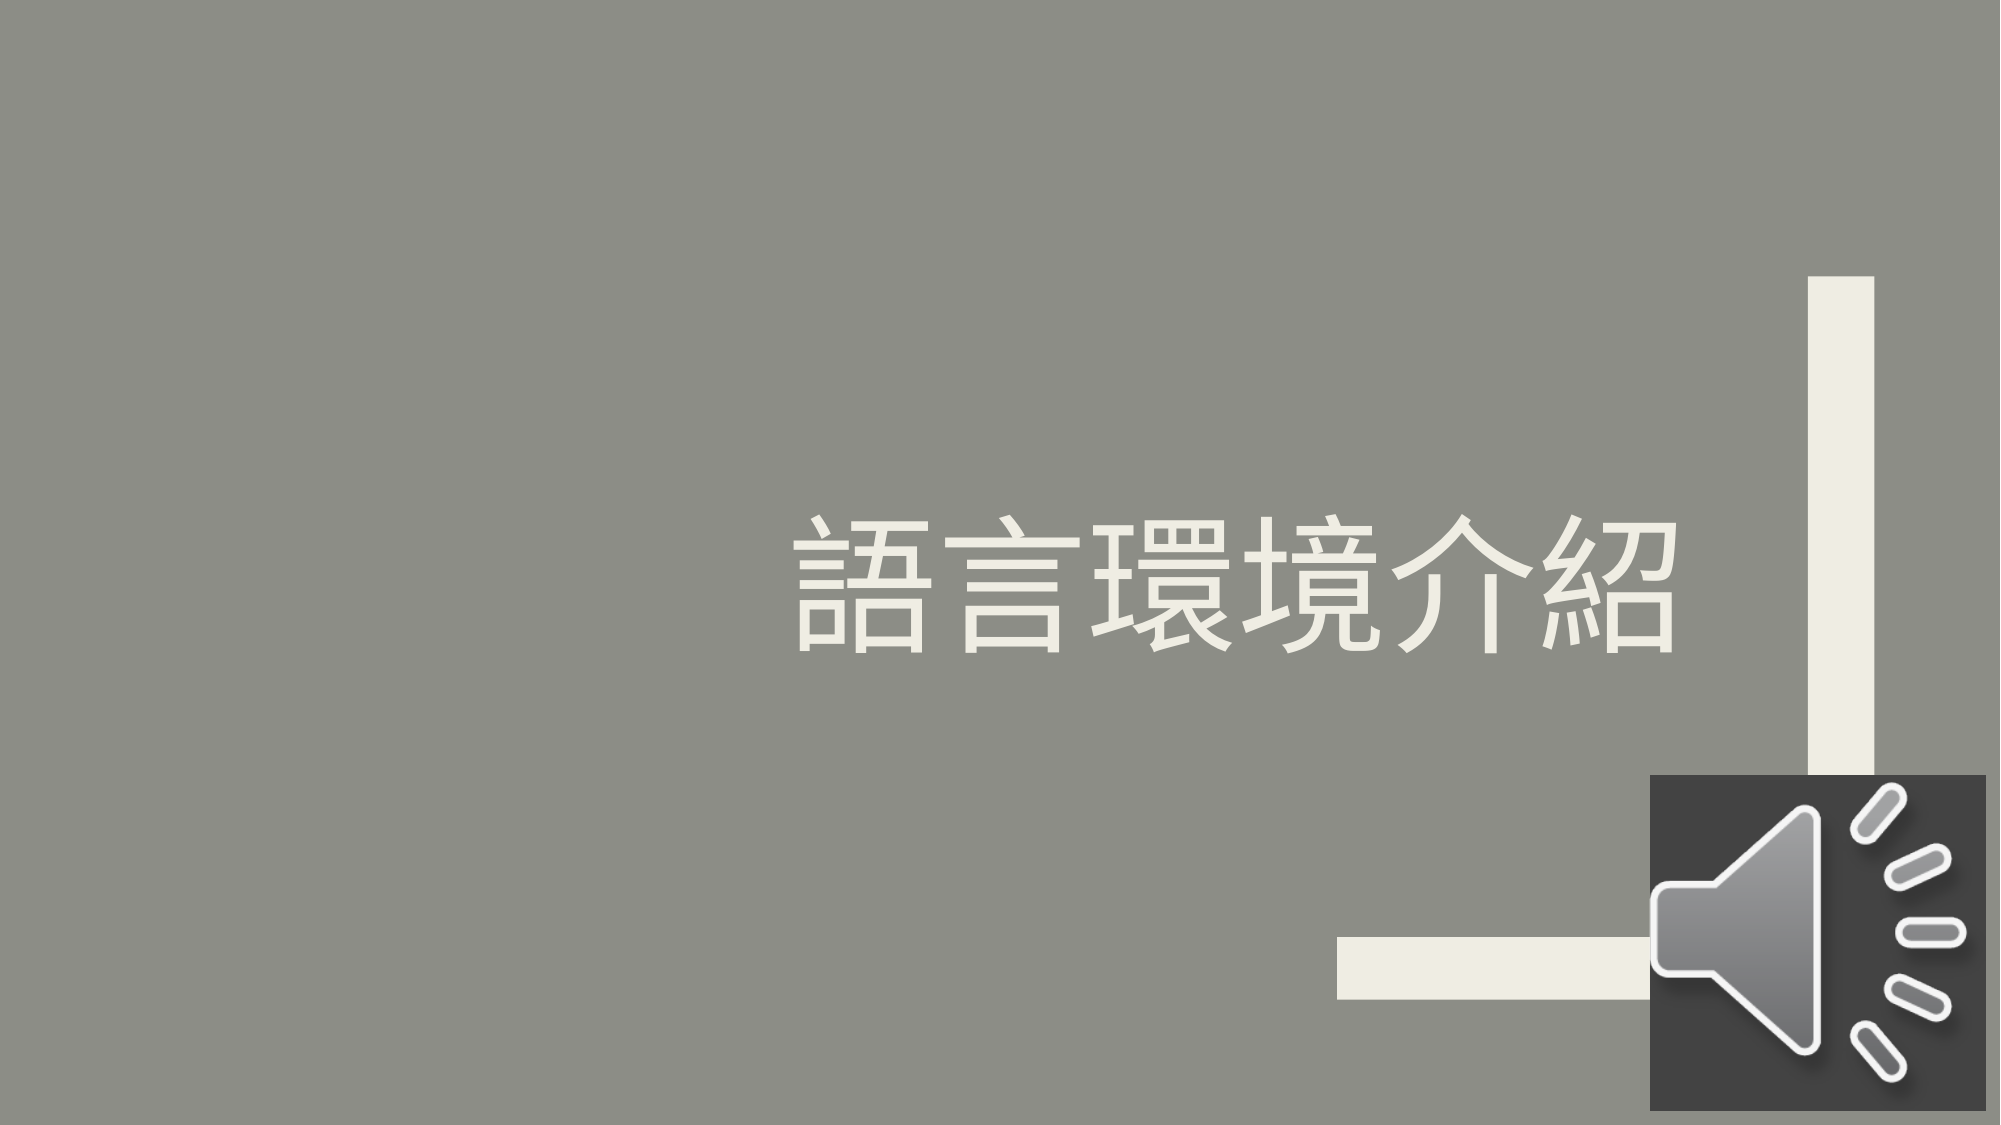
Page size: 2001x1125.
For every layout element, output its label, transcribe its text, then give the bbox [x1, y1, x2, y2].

picture [1648, 773, 1987, 1112]
title 語言環境介紹 [125, 213, 1703, 682]
